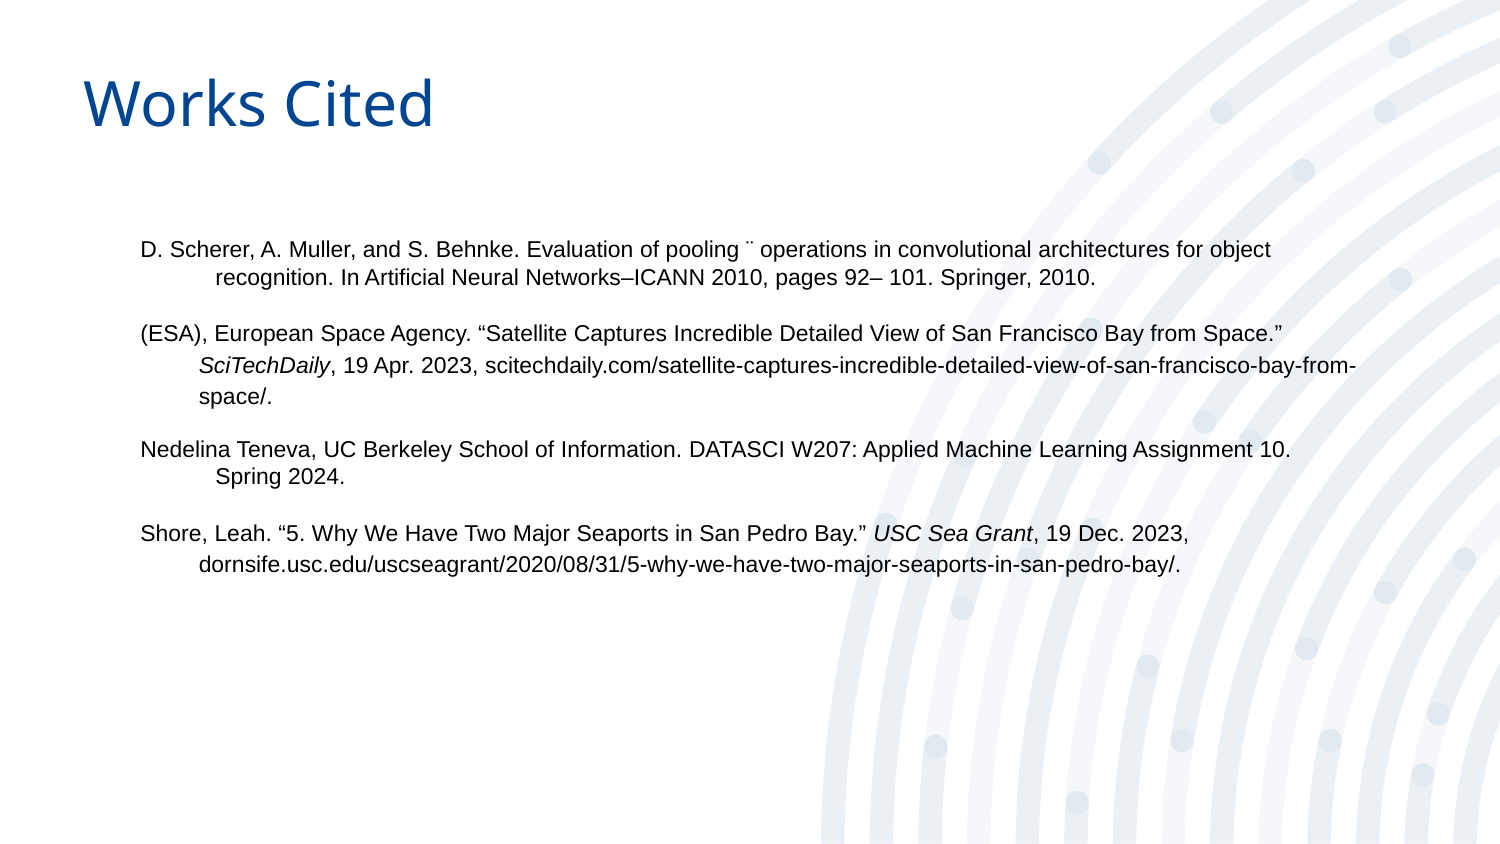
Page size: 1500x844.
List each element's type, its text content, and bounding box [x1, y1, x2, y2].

list D. Scherer, A. Muller, and S. Behnke. Evaluation of pooling ¨ operations in convolutional architectures for object recognition. In Artificial Neural Networks–ICANN 2010, pages 92– 101. Springer, 2010. (ESA), European Space Agency. “Satellite Captures Incredible Detailed View of San Francisco Bay from Space.” SciTechDaily, 19 Apr. 2023, scitechdaily.com/satellite-captures-incredible-detailed-view-of-san-francisco-bay-from-space/. Nedelina Teneva, UC Berkeley School of Information. DATASCI W207: Applied Machine Learning Assignment 10. Spring 2024. Shore, Leah. “5. Why We Have Two Major Seaports in San Pedro Bay.” USC Sea Grant, 19 Dec. 2023, dornsife.usc.edu/uscseagrant/2020/08/31/5-why-we-have-two-major-seaports-in-san-pedro-bay/. [140, 234, 1360, 733]
title Works Cited [83, 75, 1304, 140]
